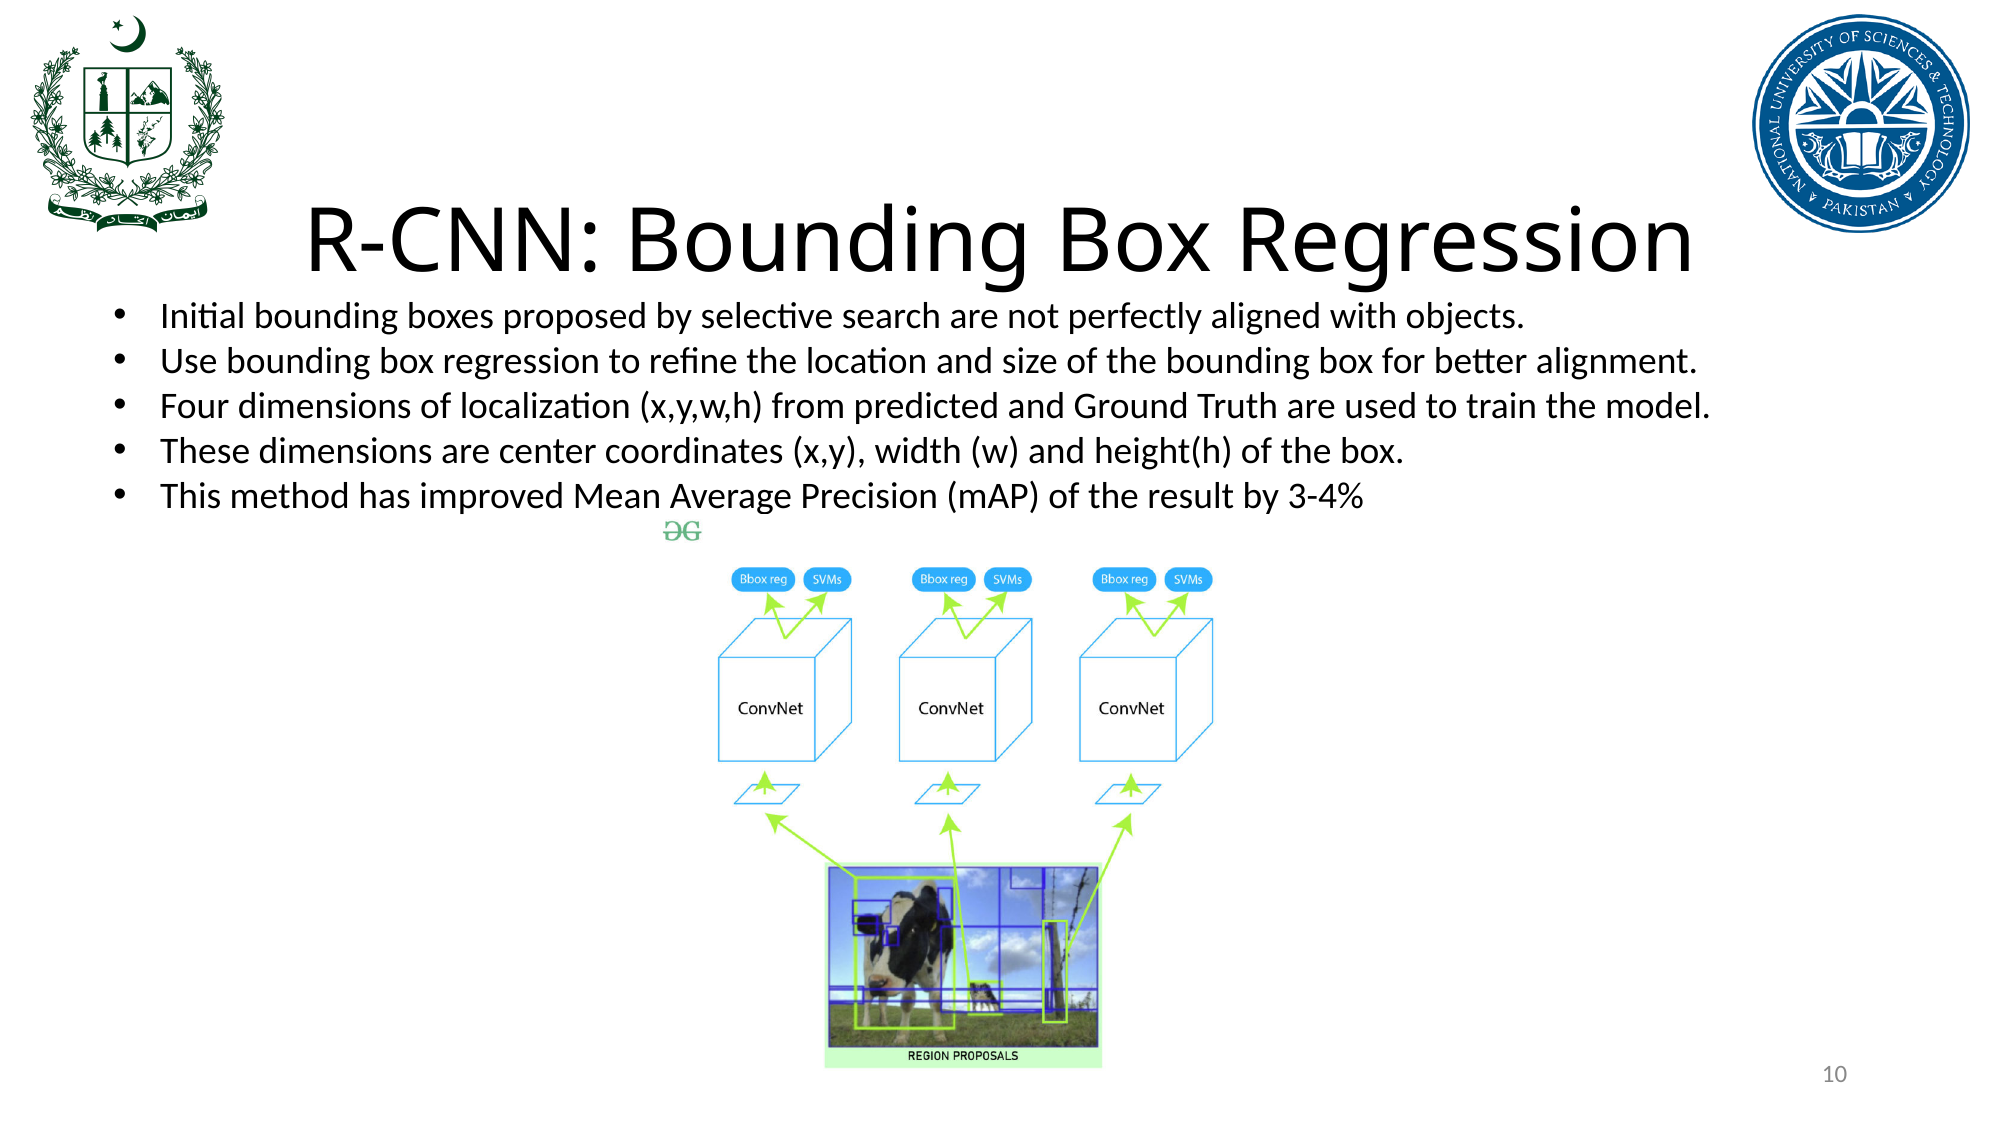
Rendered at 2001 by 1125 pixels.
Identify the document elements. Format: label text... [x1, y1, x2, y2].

picture [1752, 14, 1970, 233]
title R-CNN: Bounding Box Regression [249, 109, 1750, 283]
picture [30, 15, 225, 233]
text_box Initial bounding boxes proposed by selective search are not perfectly aligned with objects. Use bounding box regression to refine the location and size of the bounding box for better alignment. Four dimensions of localization (x,y,w,h) from predicted and Ground Truth are used to train the model. These dimensions are center coordinates (x,y), width (w) and height(h) of the box. This method has improved Mean Average Precision (mAP) of the result by 3-4% [98, 283, 1840, 569]
slide_number ‹#› [1412, 1042, 1863, 1103]
picture [655, 514, 1269, 1089]
